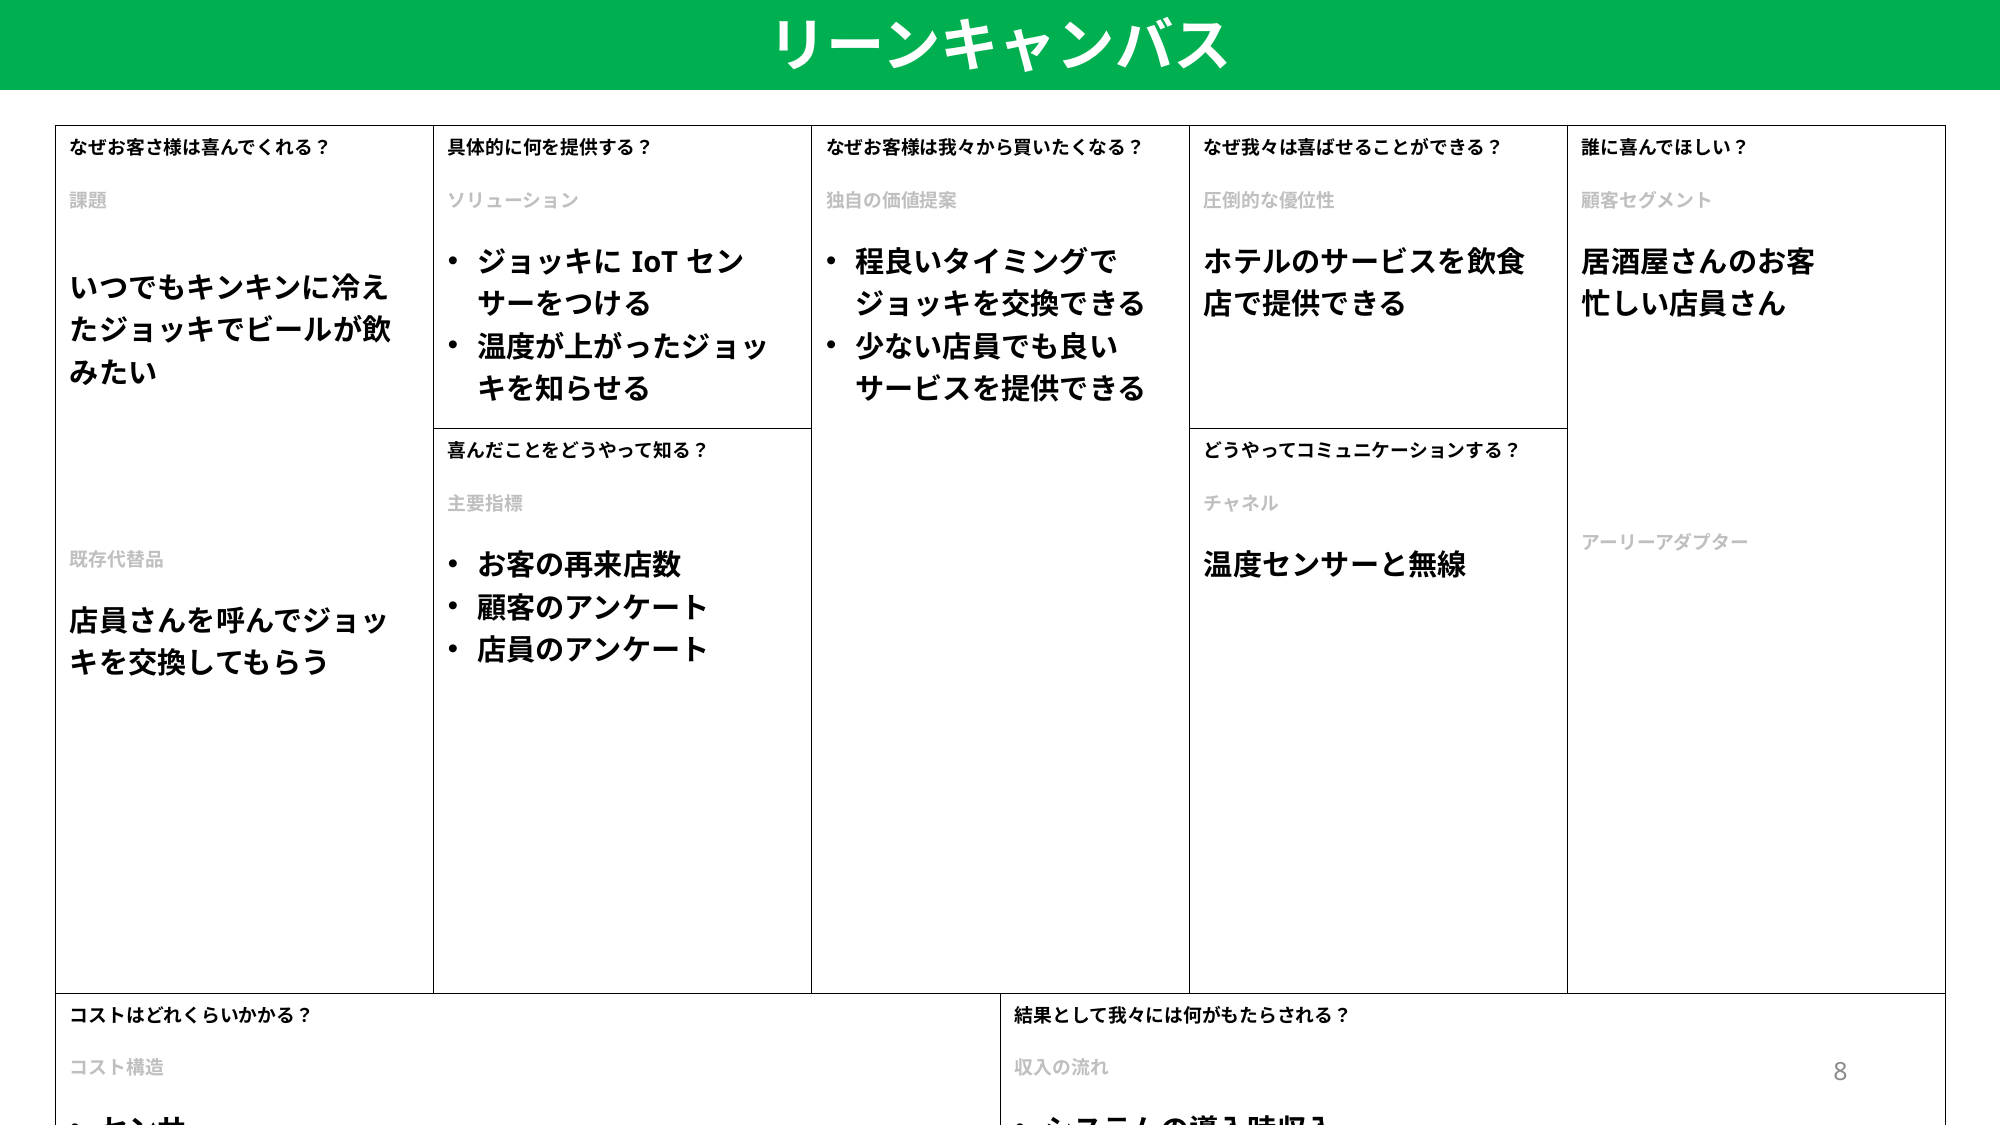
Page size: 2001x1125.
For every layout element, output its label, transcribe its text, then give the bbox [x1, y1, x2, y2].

table_cell コストはどれくらいかかる？ コスト構造 センサー システム構築とシステム利用料 [56, 994, 1000, 1125]
text_box リーンキャンバス [0, 0, 2000, 90]
table_cell 喜んだことをどうやって知る？ 主要指標 お客の再来店数 顧客のアンケート 店員のアンケート [434, 429, 811, 993]
table_header なぜお客さ様は喜んでくれる？ 課題 いつでもキンキンに冷えたジョッキでビールが飲みたい 既存代替品 店員さんを呼んでジョッキを交換してもらう [56, 126, 433, 993]
table_cell どうやってコミュニケーションする？ チャネル 温度センサーと無線 [1190, 429, 1567, 993]
table_cell 結果として我々には何がもたらされる？ 収入の流れ システムの導入時収入 システム利用料 [1001, 994, 1945, 1125]
table_header 具体的に何を提供する？ ソリューション ジョッキにIoTセンサーをつける 温度が上がったジョッキを知らせる [434, 126, 811, 428]
table_header なぜ我々は喜ばせることができる？ 圧倒的な優位性 ホテルのサービスを飲食店で提供できる [1190, 126, 1567, 428]
table_header なぜお客様は我々から買いたくなる？ 独自の価値提案 程良いタイミングでジョッキを交換できる 少ない店員でも良いサービスを提供できる [812, 126, 1189, 993]
table_header 誰に喜んでほしい？ 顧客セグメント 居酒屋さんのお客 忙しい店員さん アーリーアダプター [1568, 126, 1945, 993]
